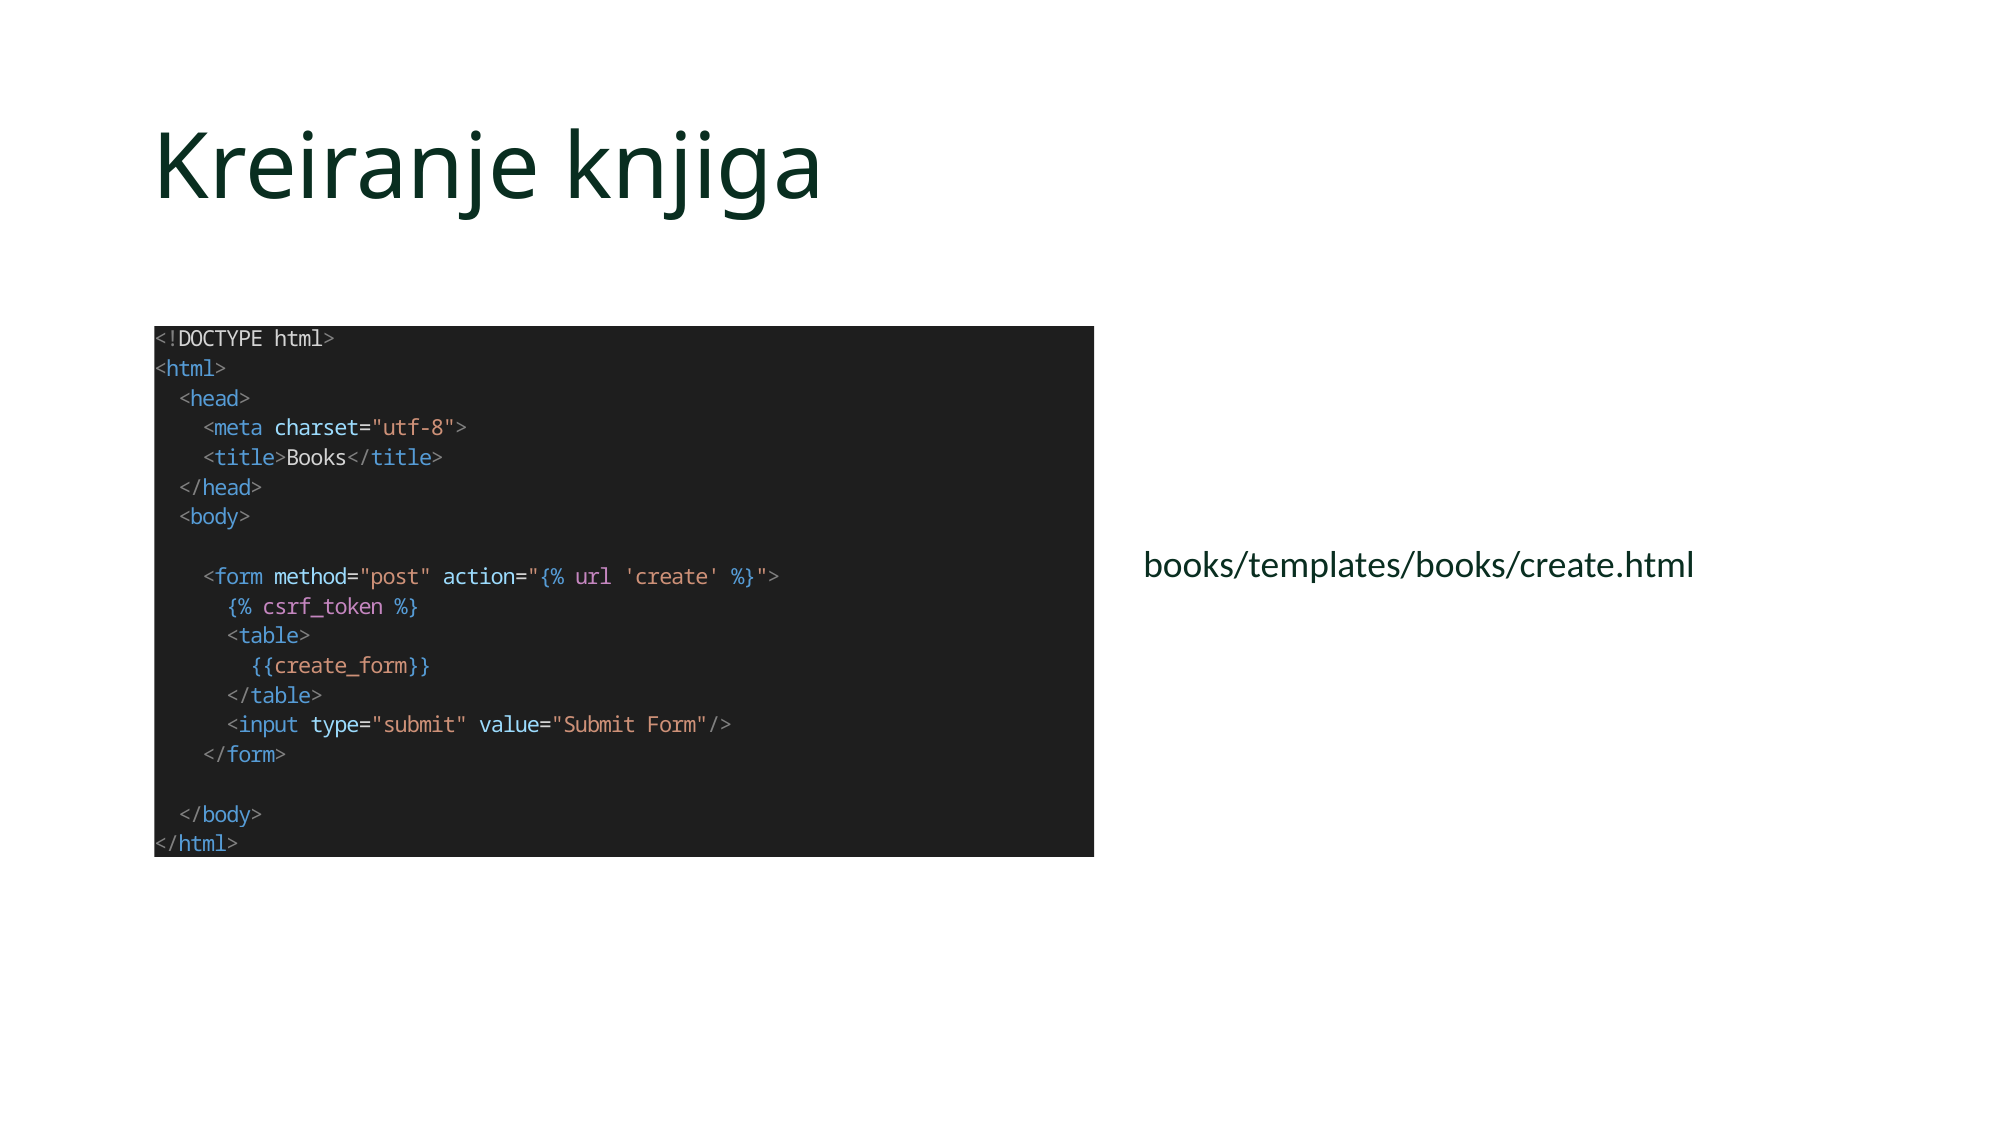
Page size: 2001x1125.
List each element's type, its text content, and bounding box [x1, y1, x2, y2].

picture [154, 322, 1095, 858]
title Kreiranje knjiga [137, 59, 1863, 278]
text_box books/templates/books/create.html [1128, 532, 1761, 592]
